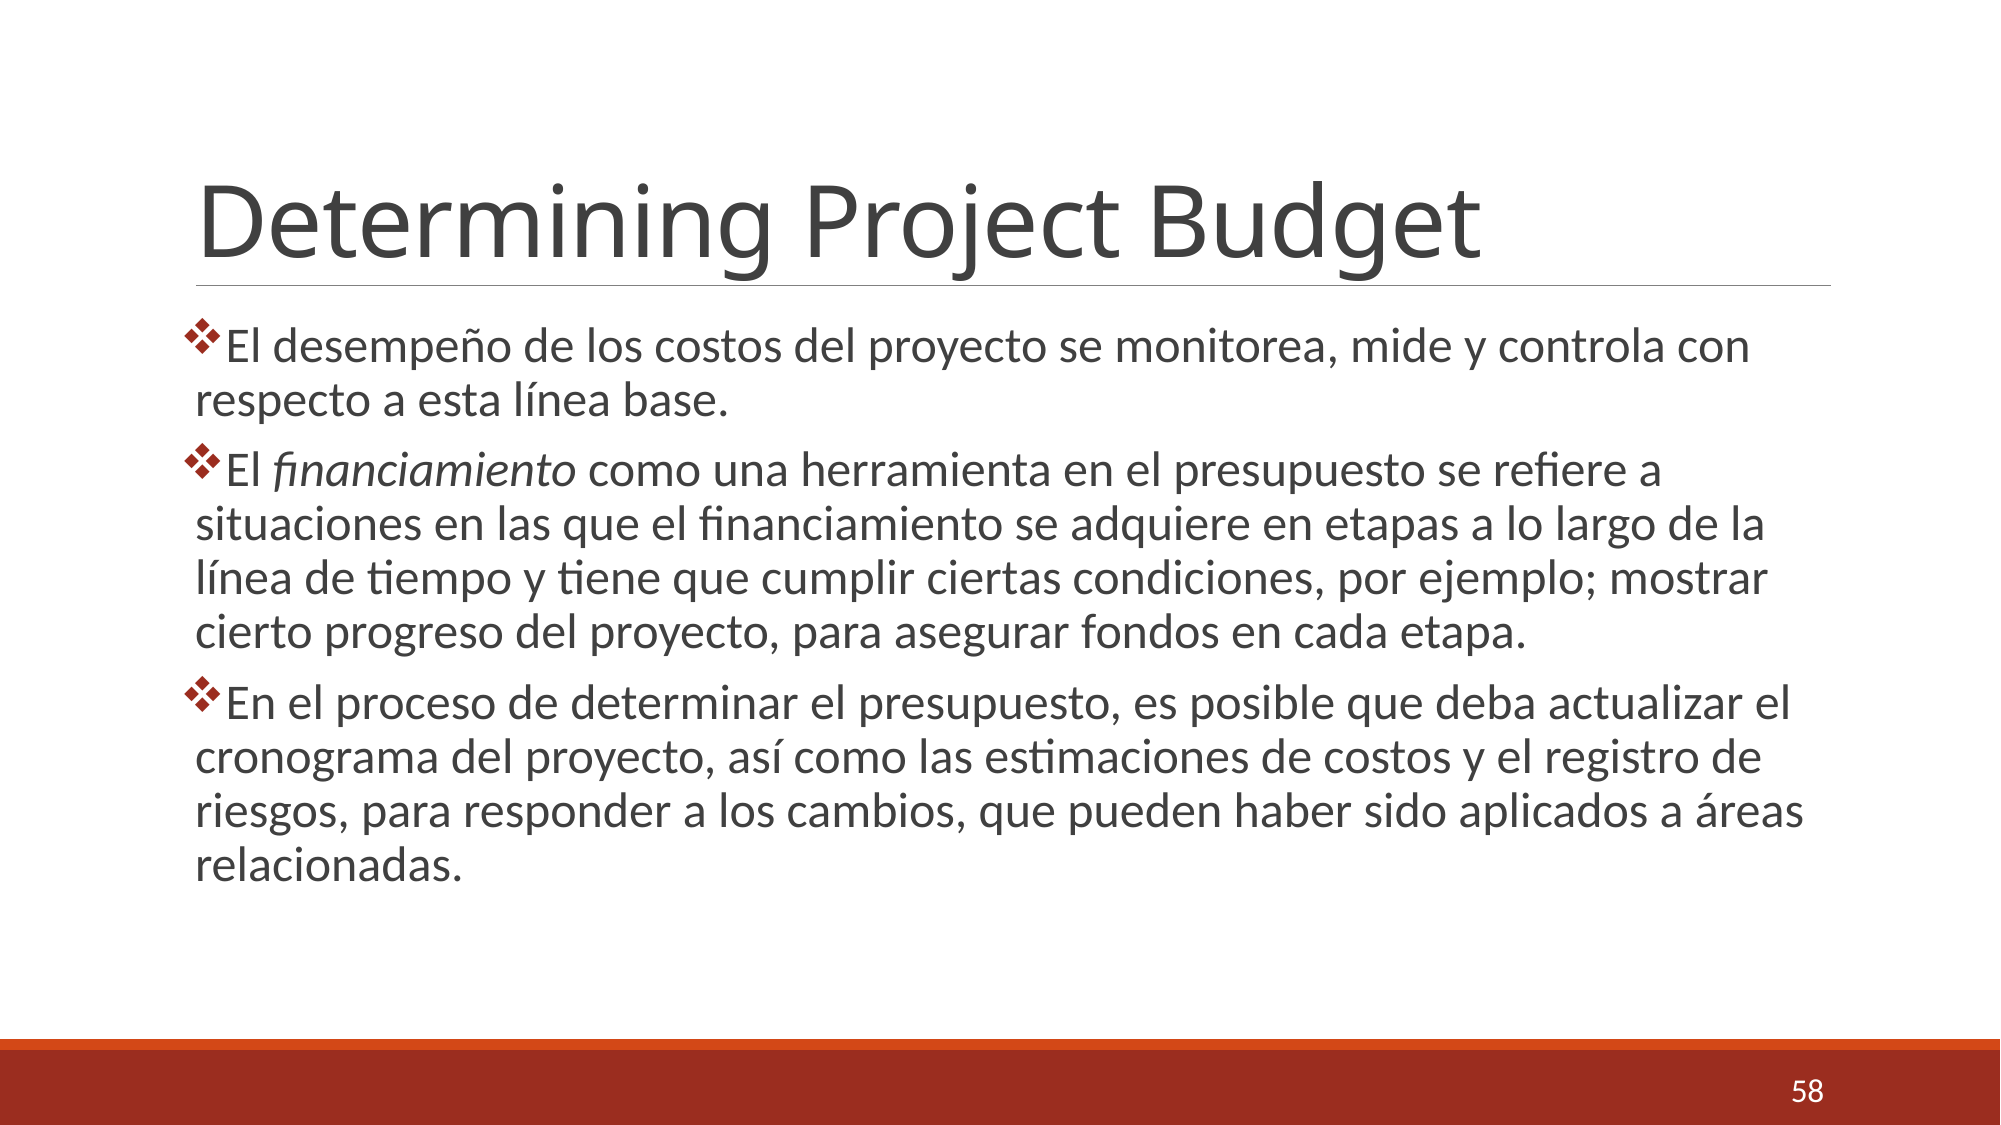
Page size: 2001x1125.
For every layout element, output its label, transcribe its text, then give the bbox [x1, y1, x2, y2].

title Determining Project Budget [180, 47, 1830, 285]
list El desempeño de los costos del proyecto se monitorea, mide y controla con respecto a esta línea base. El financiamiento como una herramienta en el presupuesto se refiere a situaciones en las que el financiamiento se adquiere en etapas a lo largo de la línea de tiempo y tiene que cumplir ciertas condiciones, por ejemplo; mostrar cierto progreso del proyecto, para asegurar fondos en cada etapa. En el proceso de determinar el presupuesto, es posible que deba actualizar el cronograma del proyecto, así como las estimaciones de costos y el registro de riesgos, para responder a los cambios, que pueden haber sido aplicados a áreas relacionadas. [180, 311, 1864, 1060]
slide_number 58 [1624, 1059, 1840, 1120]
